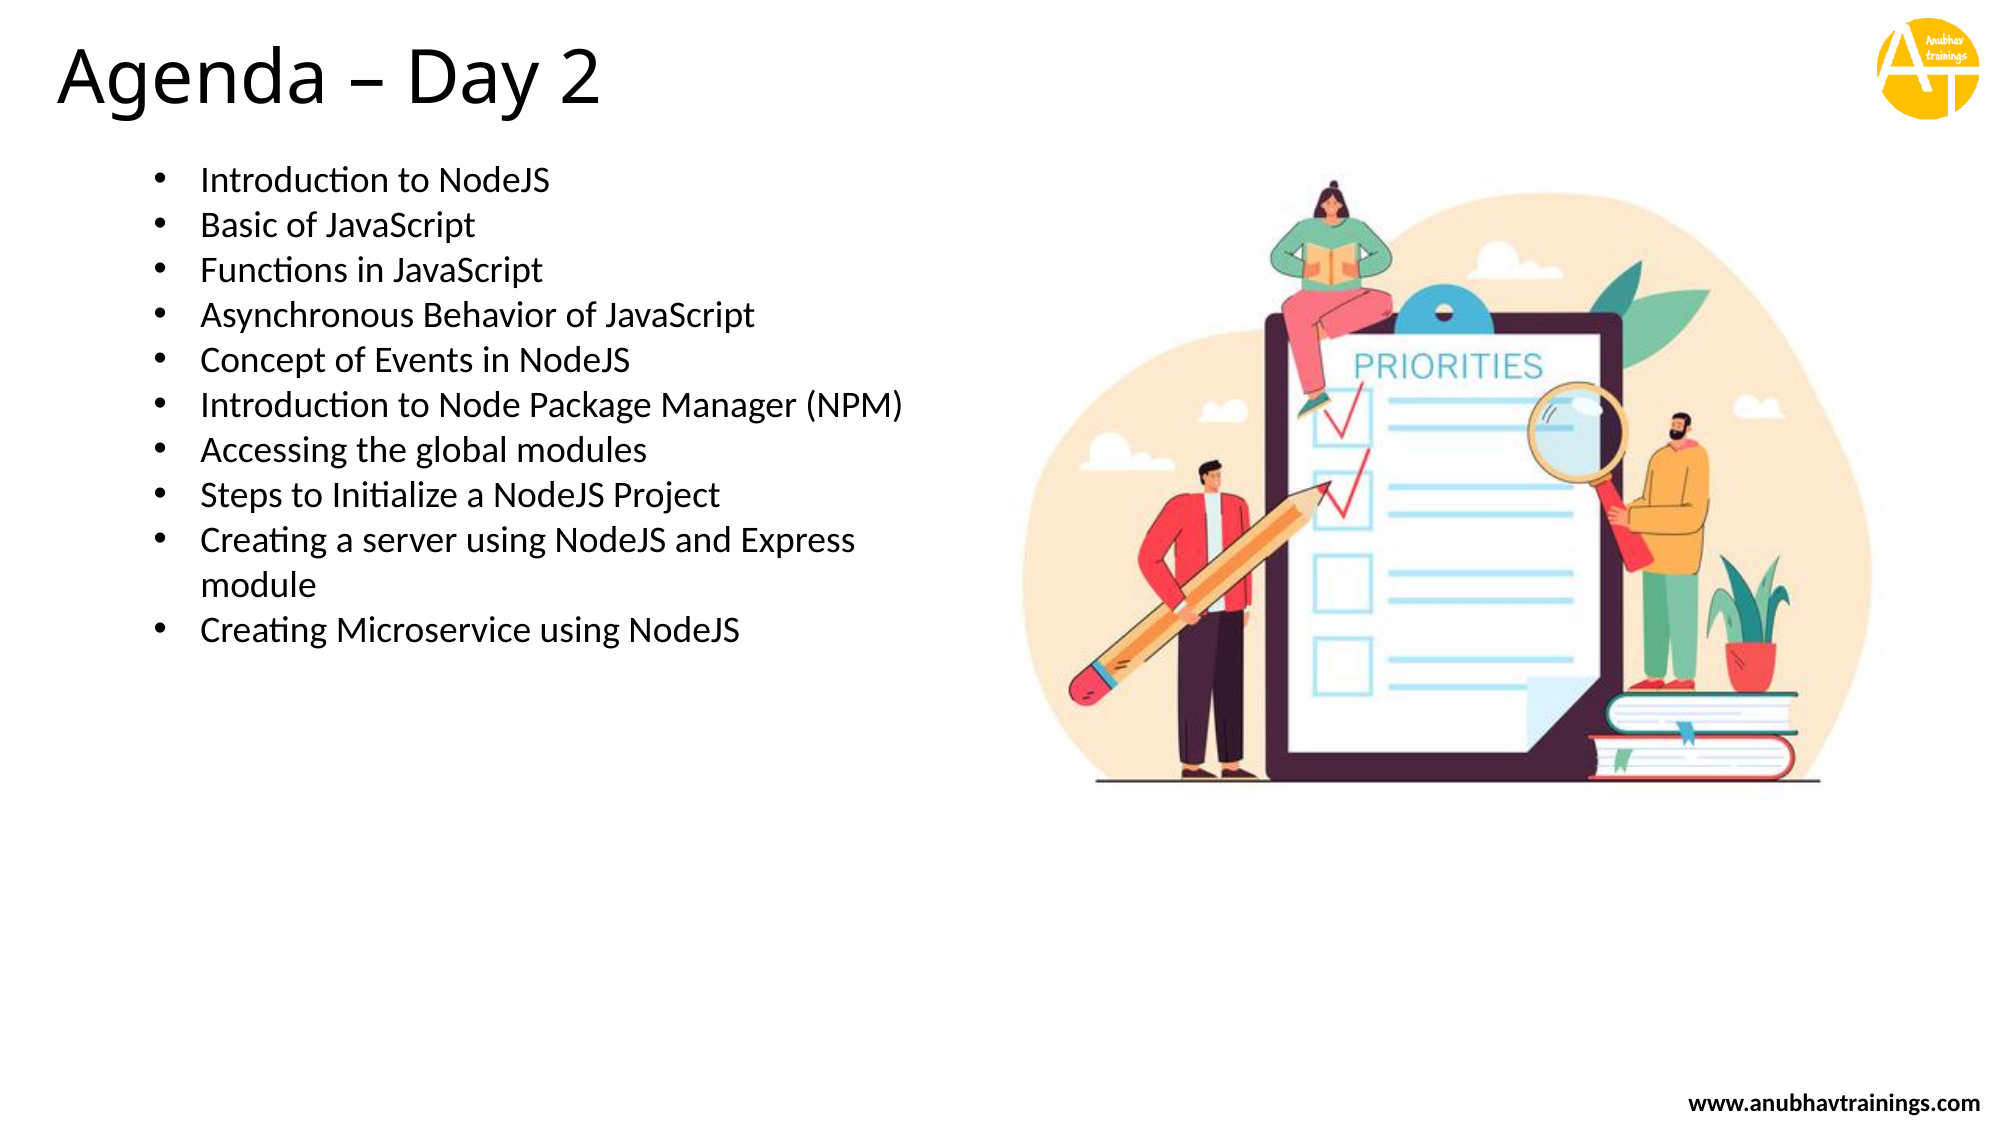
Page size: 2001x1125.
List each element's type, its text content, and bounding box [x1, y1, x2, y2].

text_box Introduction to NodeJS Basic of JavaScript Functions in JavaScript Asynchronous Behavior of JavaScript Concept of Events in NodeJS Introduction to Node Package Manager (NPM) Accessing the global modules Steps to Initialize a NodeJS Project Creating a server using NodeJS and Express module Creating Microservice using NodeJS [63, 147, 958, 703]
footer www.anubhavtrainings.com [1669, 1089, 2000, 1114]
text_box Agenda – Day 2 [42, 30, 1866, 148]
picture [958, 11, 1985, 850]
